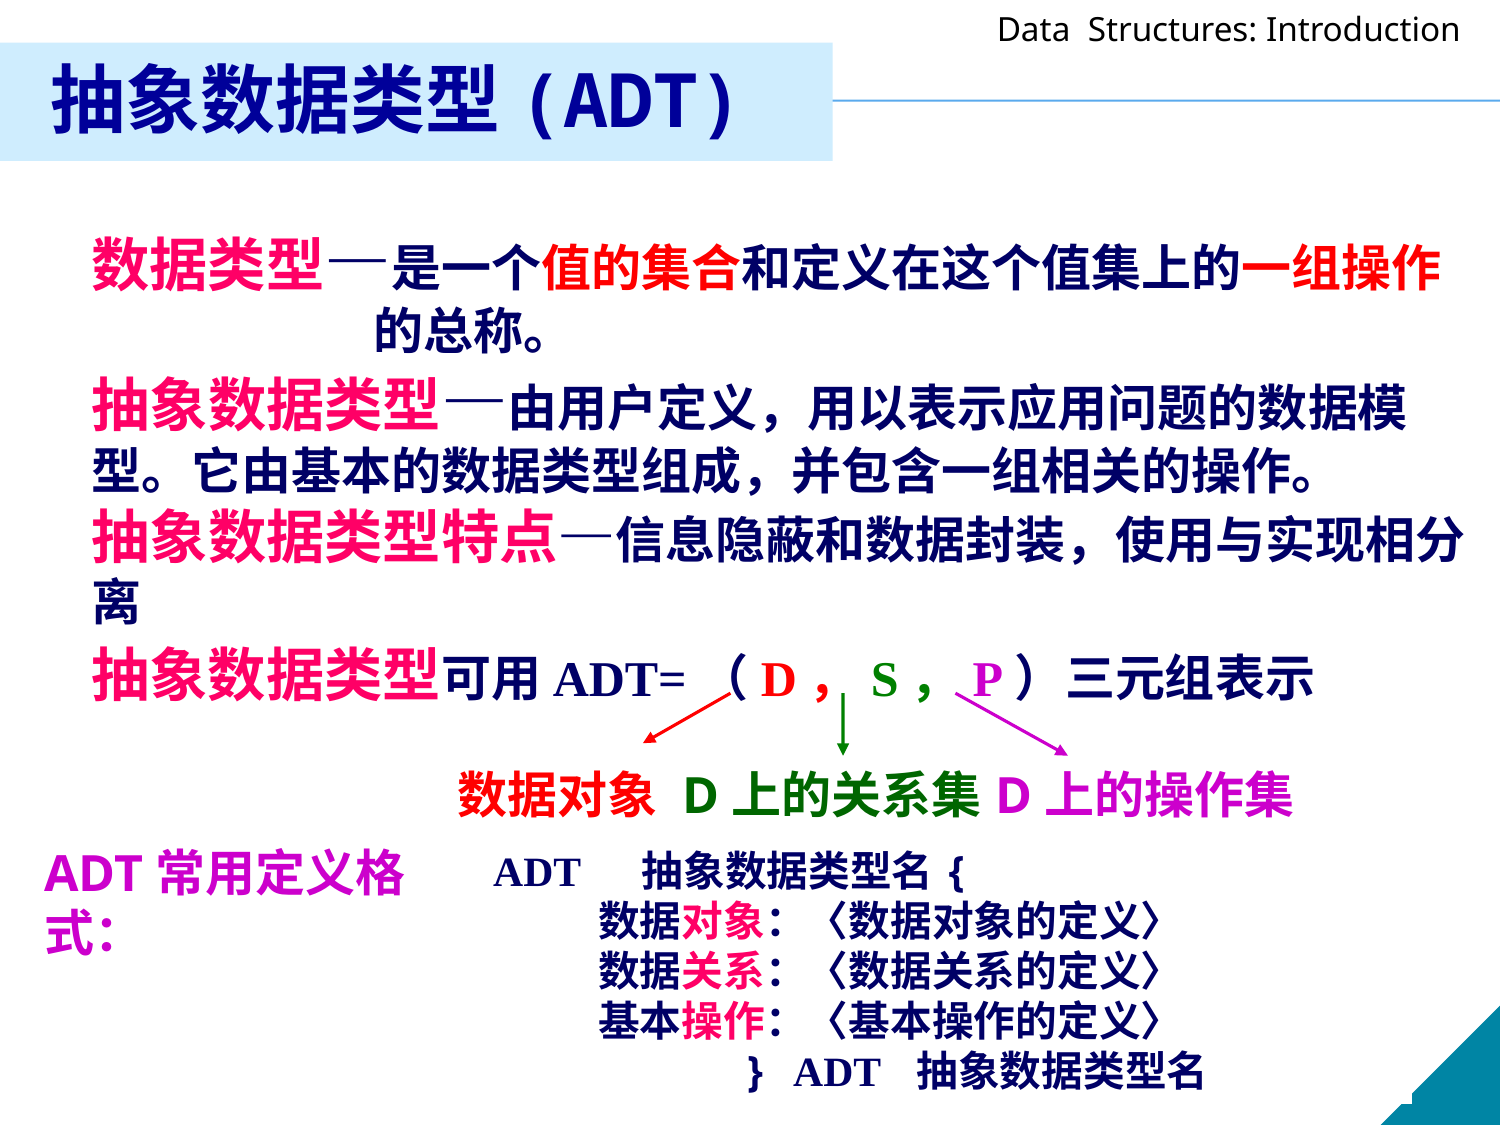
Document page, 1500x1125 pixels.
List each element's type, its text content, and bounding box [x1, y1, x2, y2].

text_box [442, 693, 1331, 831]
text_box ADT 抽象数据类型名{ 数据对象：〈数据对象的定义〉 数据关系：〈数据关系的定义〉 基本操作：〈基本操作的定义〉 } ADT 抽象数据类型名 [478, 837, 1411, 1103]
text_box 抽象数据类型(ADT) [35, 44, 774, 170]
text_box ADT常用定义格式： [29, 833, 520, 969]
text_box 数据类型—是一个值的集合和定义在这个值集上的一组操作 的总称。 [76, 212, 1500, 368]
text_box 抽象数据类型—由用户定义，用以表示应用问题的数据模型。它由基本的数据类型组成，并包含一组相关的操作。 抽象数据类型特点—信息隐蔽和数据封装，使用与实现相分离 [76, 352, 1483, 631]
text_box 抽象数据类型可用ADT=（D，S，P）三元组表示 [76, 631, 1500, 716]
